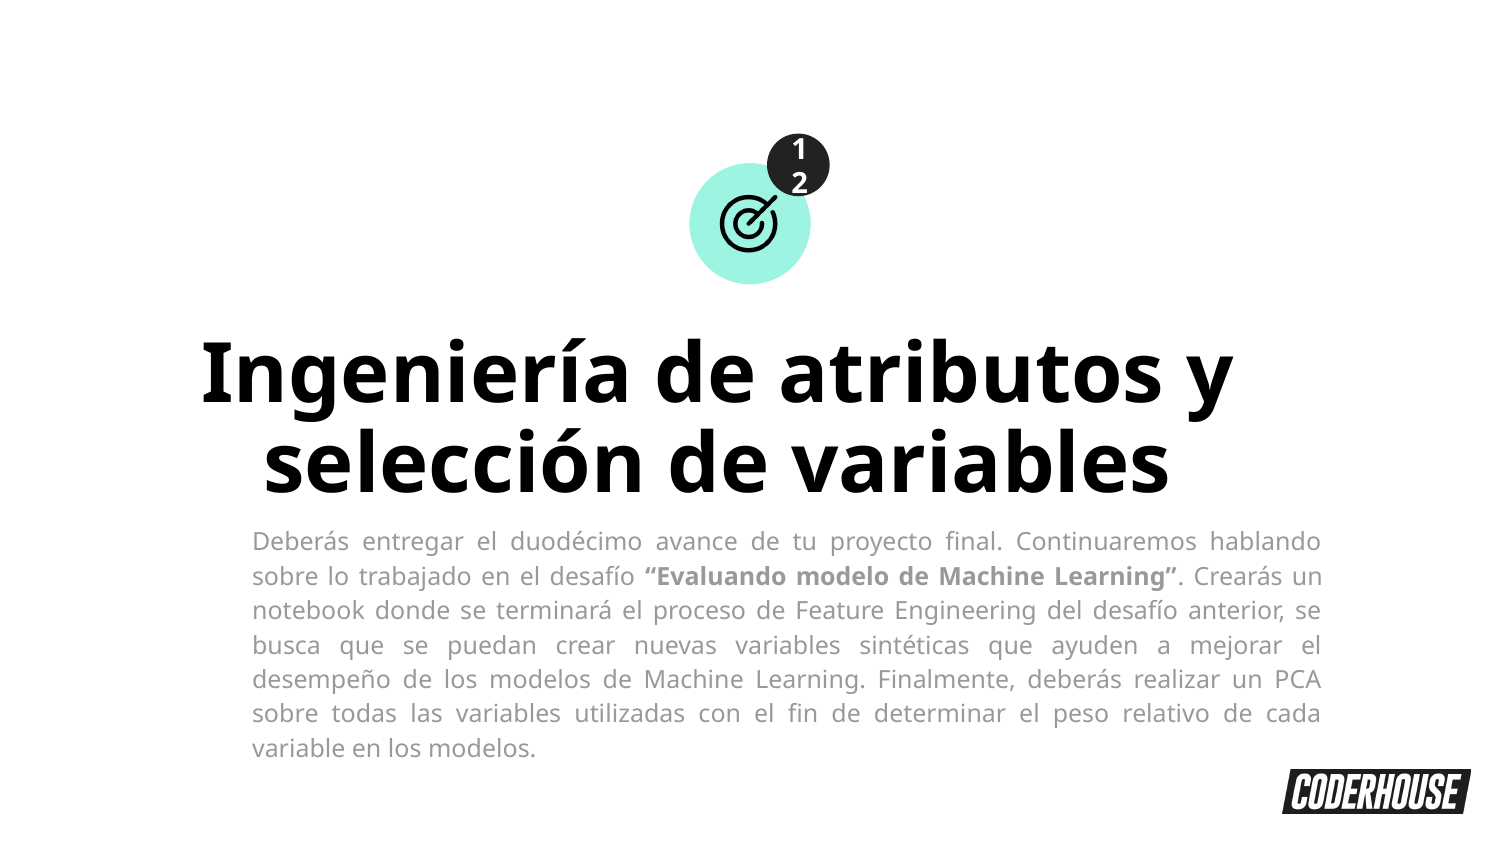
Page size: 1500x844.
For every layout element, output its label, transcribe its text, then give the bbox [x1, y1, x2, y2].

picture [1281, 769, 1471, 814]
text_box Deberás entregar el duodécimo avance de tu proyecto final. Continuaremos hablando sobre lo trabajado en el desafío “Evaluando modelo de Machine Learning”. Crearás un notebook donde se terminará el proceso de Feature Engineering del desafío anterior, se busca que se puedan crear nuevas variables sintéticas que ayuden a mejorar el desempeño de los modelos de Machine Learning. Finalmente, deberás realizar un PCA sobre todas las variables utilizadas con el fin de determinar el peso relativo de cada variable en los modelos. [161, 506, 1339, 812]
text_box Ingeniería de atributos y selección de variables [37, 315, 1398, 526]
text_box 12 [767, 133, 830, 191]
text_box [689, 162, 811, 285]
